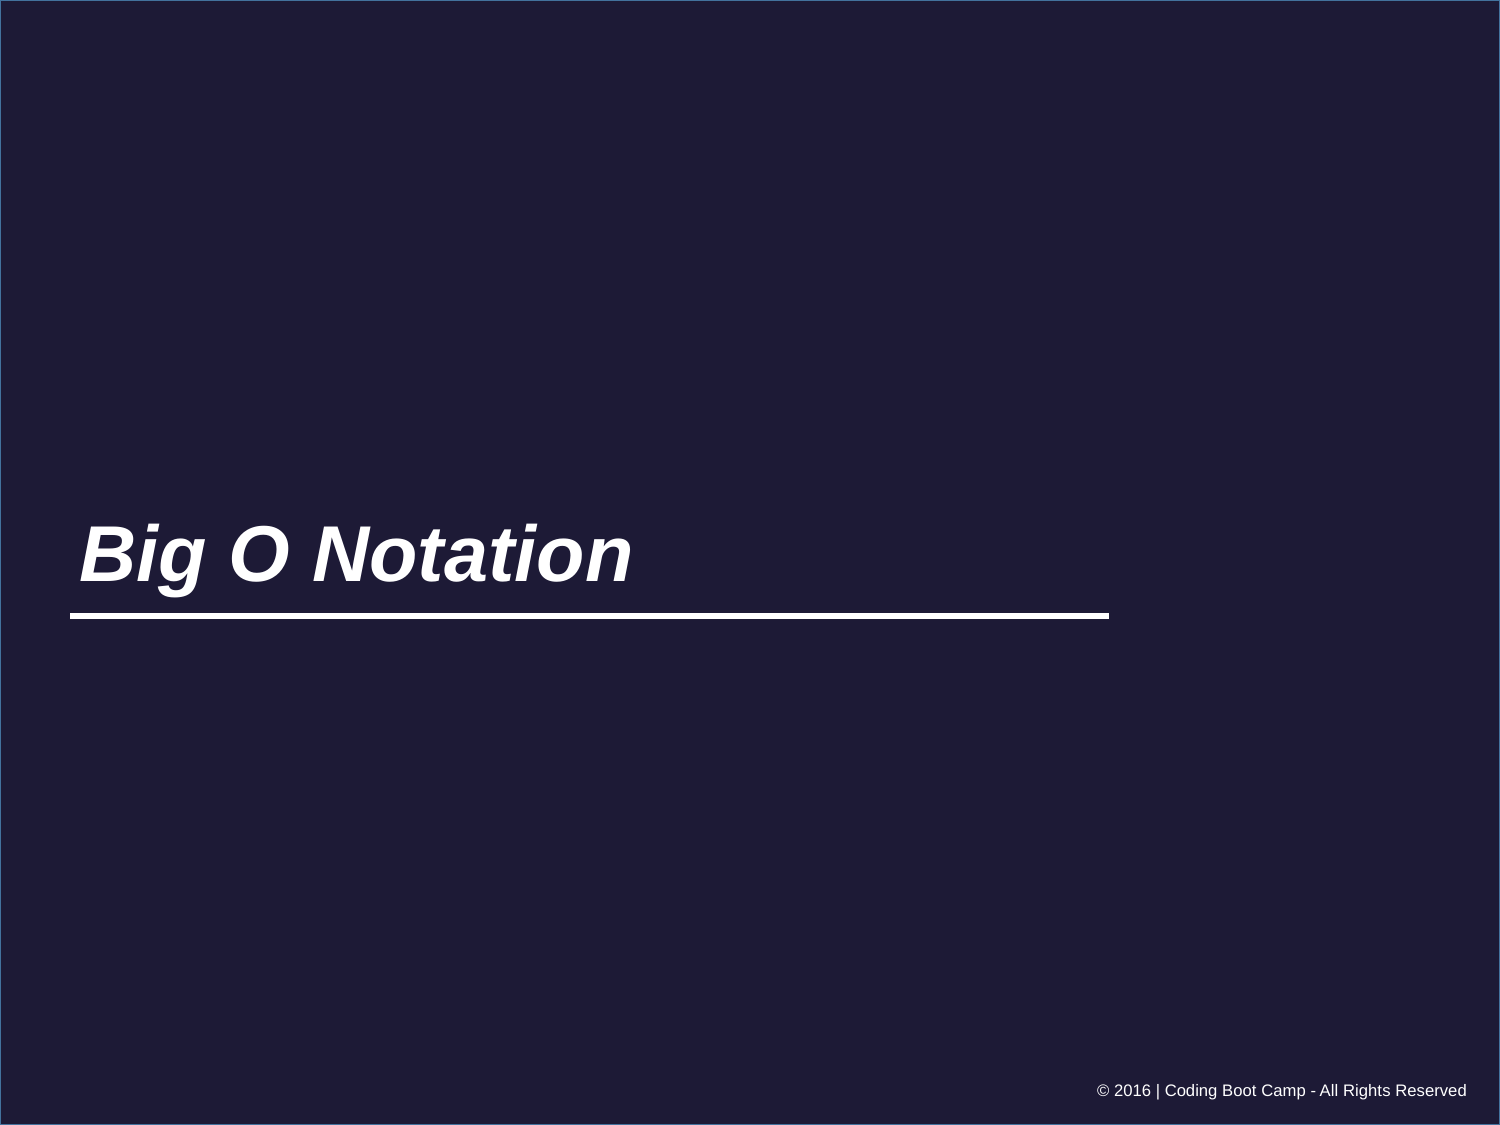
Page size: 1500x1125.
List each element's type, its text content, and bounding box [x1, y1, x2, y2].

title Big O Notation [64, 484, 1415, 628]
